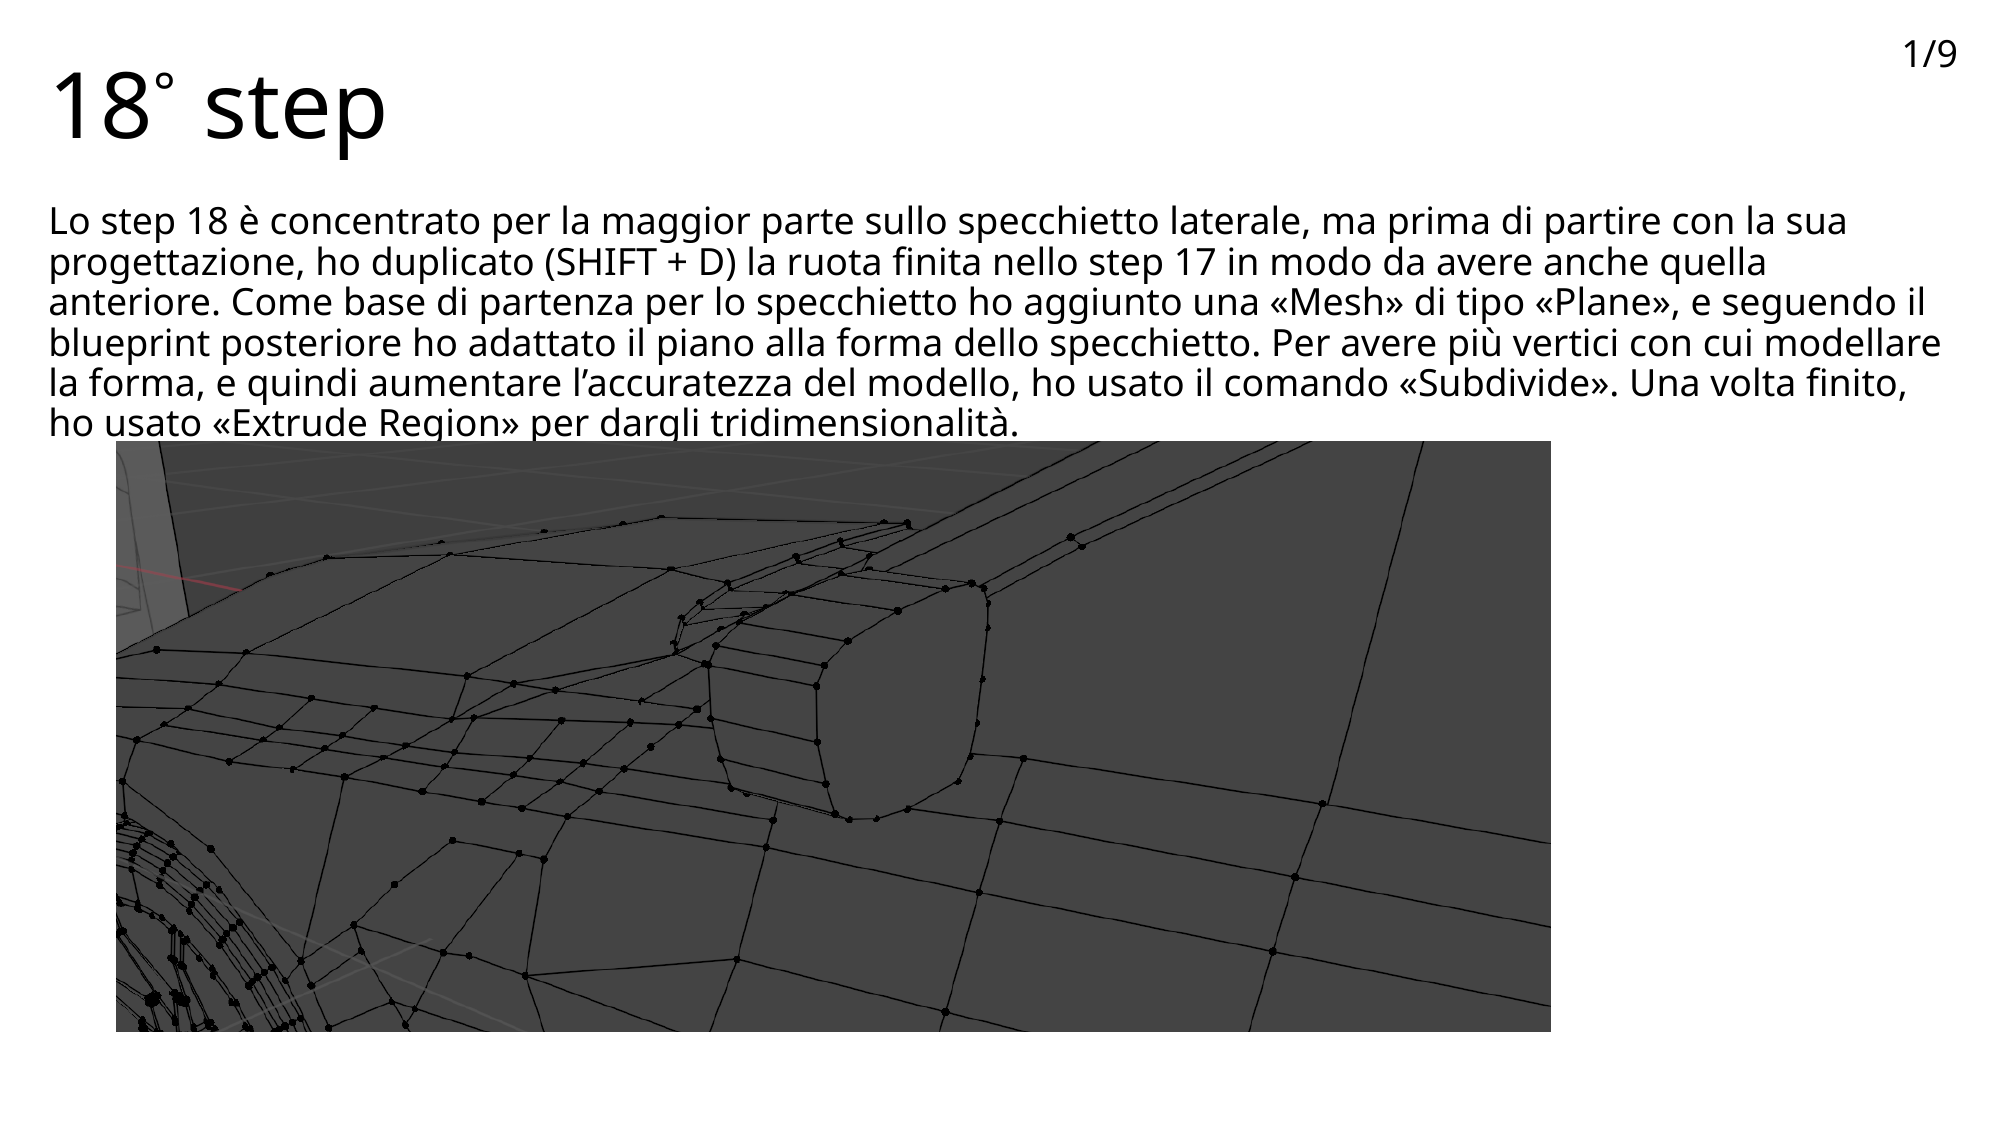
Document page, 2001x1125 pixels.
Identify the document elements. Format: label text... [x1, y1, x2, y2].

picture [115, 441, 1551, 1033]
title 18° step [33, 0, 1759, 194]
text_box 1/9 [1886, 22, 2000, 82]
list Lo step 18 è concentrato per la maggior parte sullo specchietto laterale, ma prima di partire con la sua progettazione, ho duplicato (SHIFT + D) la ruota finita nello step 17 in modo da avere anche quella anteriore. Come base di partenza per lo specchietto ho aggiunto una «Mesh» di tipo «Plane», e seguendo il blueprint posteriore ho adattato il piano alla forma dello specchietto. Per avere più vertici con cui modellare la forma, e quindi aumentare l’accuratezza del modello, ho usato il comando «Subdivide». Una volta finito, ho usato «Extrude Region» per dargli tridimensionalità. [33, 194, 1967, 1081]
